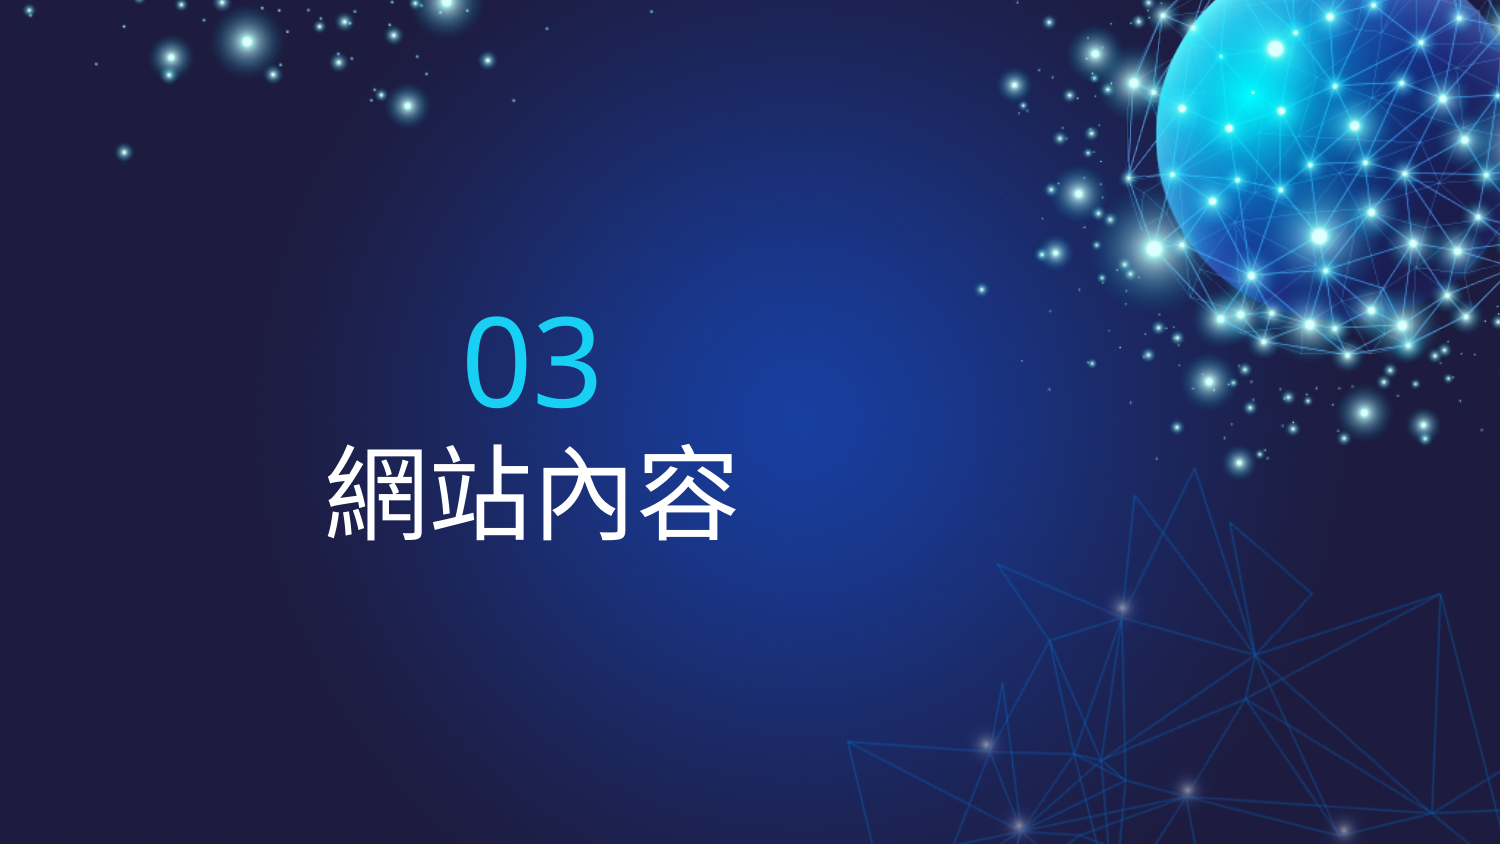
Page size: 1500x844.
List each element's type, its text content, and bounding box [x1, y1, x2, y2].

title 03 [411, 288, 654, 427]
title 網站內容 [116, 422, 949, 561]
picture [0, 0, 1500, 844]
